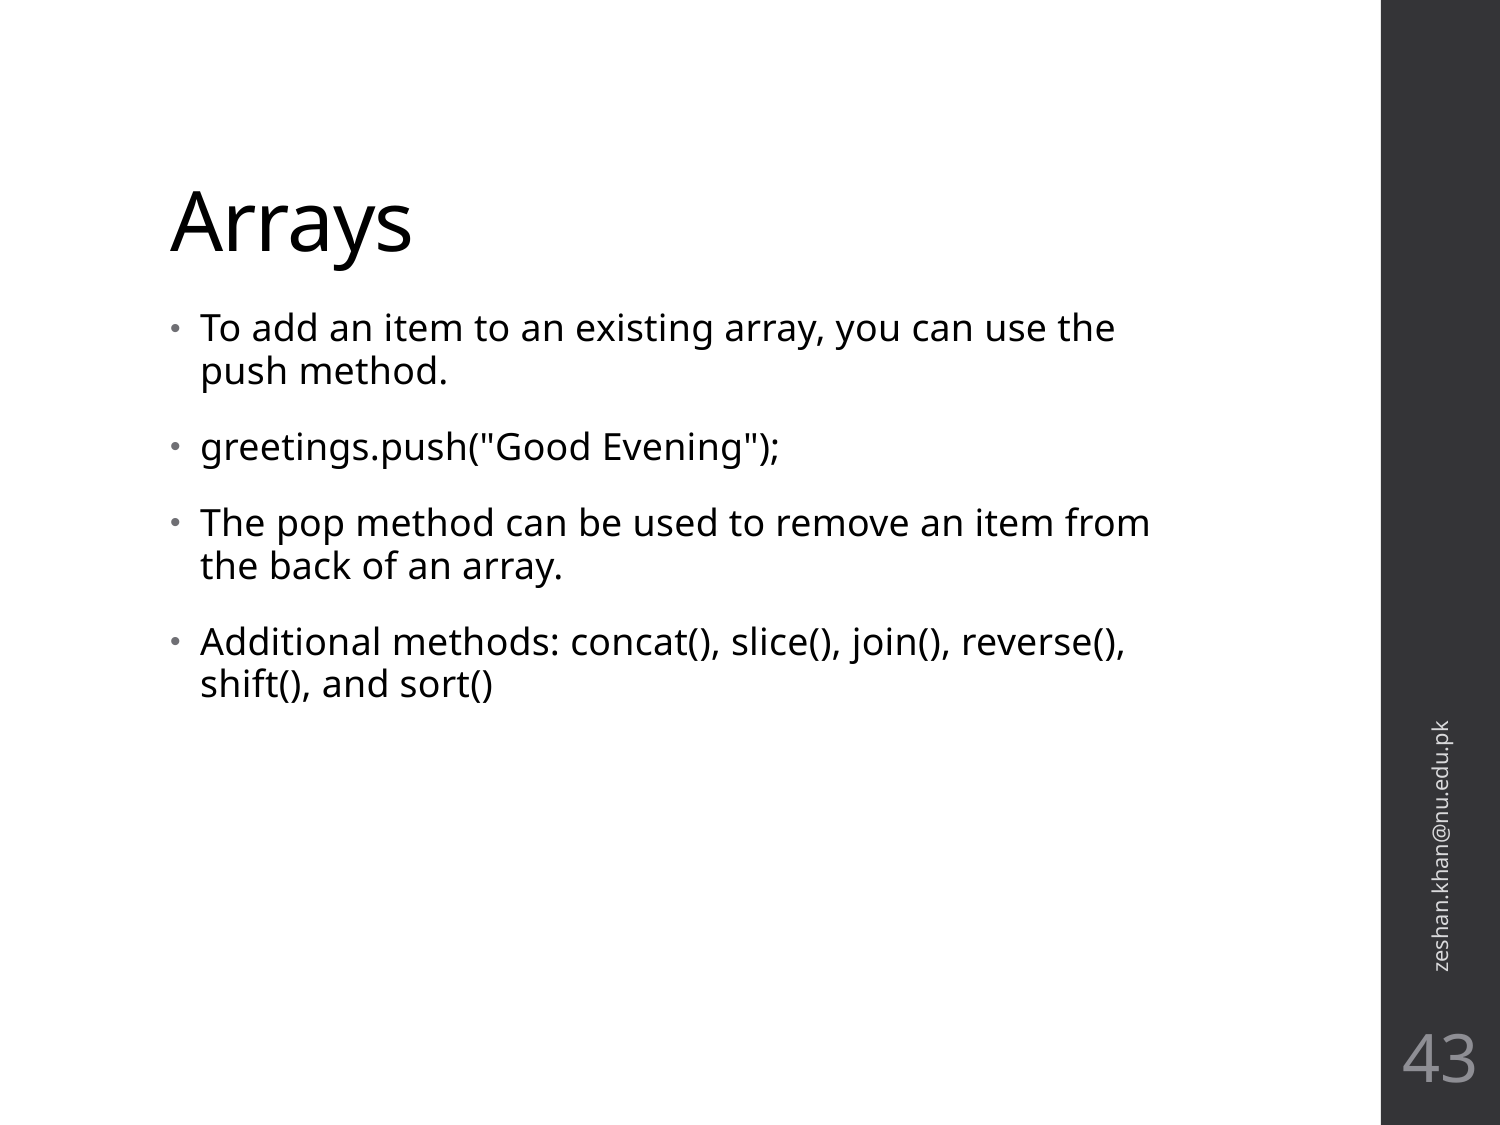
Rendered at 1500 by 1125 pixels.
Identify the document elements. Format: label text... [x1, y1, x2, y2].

title Arrays [155, 60, 1348, 278]
slide_number 43 [1384, 1012, 1498, 1110]
list To add an item to an existing array, you can use the push method. greetings.push("Good Evening"); The pop method can be used to remove an item from the back of an array. Additional methods: concat(), slice(), join(), reverse(), shift(), and sort() [155, 299, 1213, 1014]
footer zeshan.khan@nu.edu.pk [1418, 400, 1464, 988]
